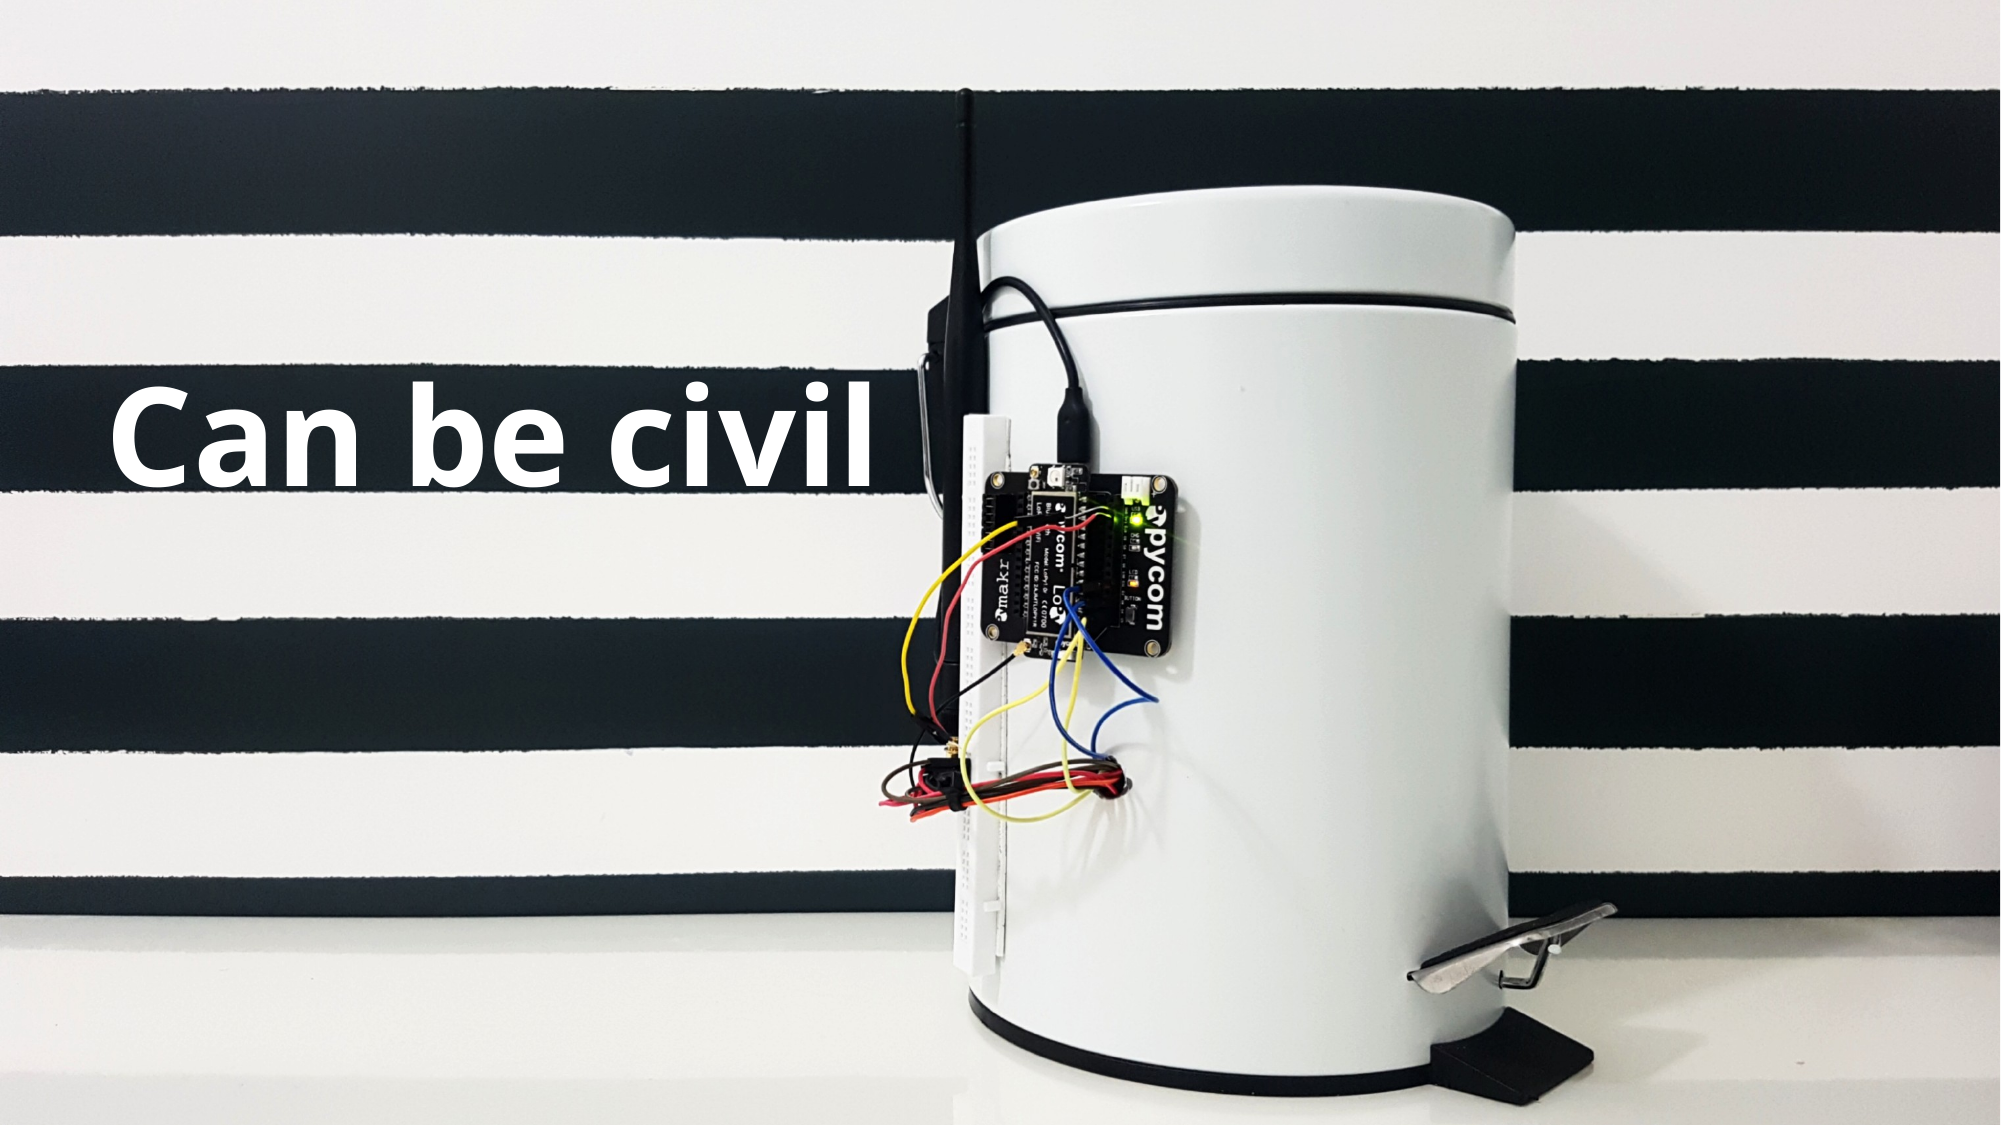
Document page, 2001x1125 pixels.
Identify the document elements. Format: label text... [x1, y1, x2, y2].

picture [0, 0, 2001, 1125]
text_box Can be civil [91, 341, 1000, 521]
